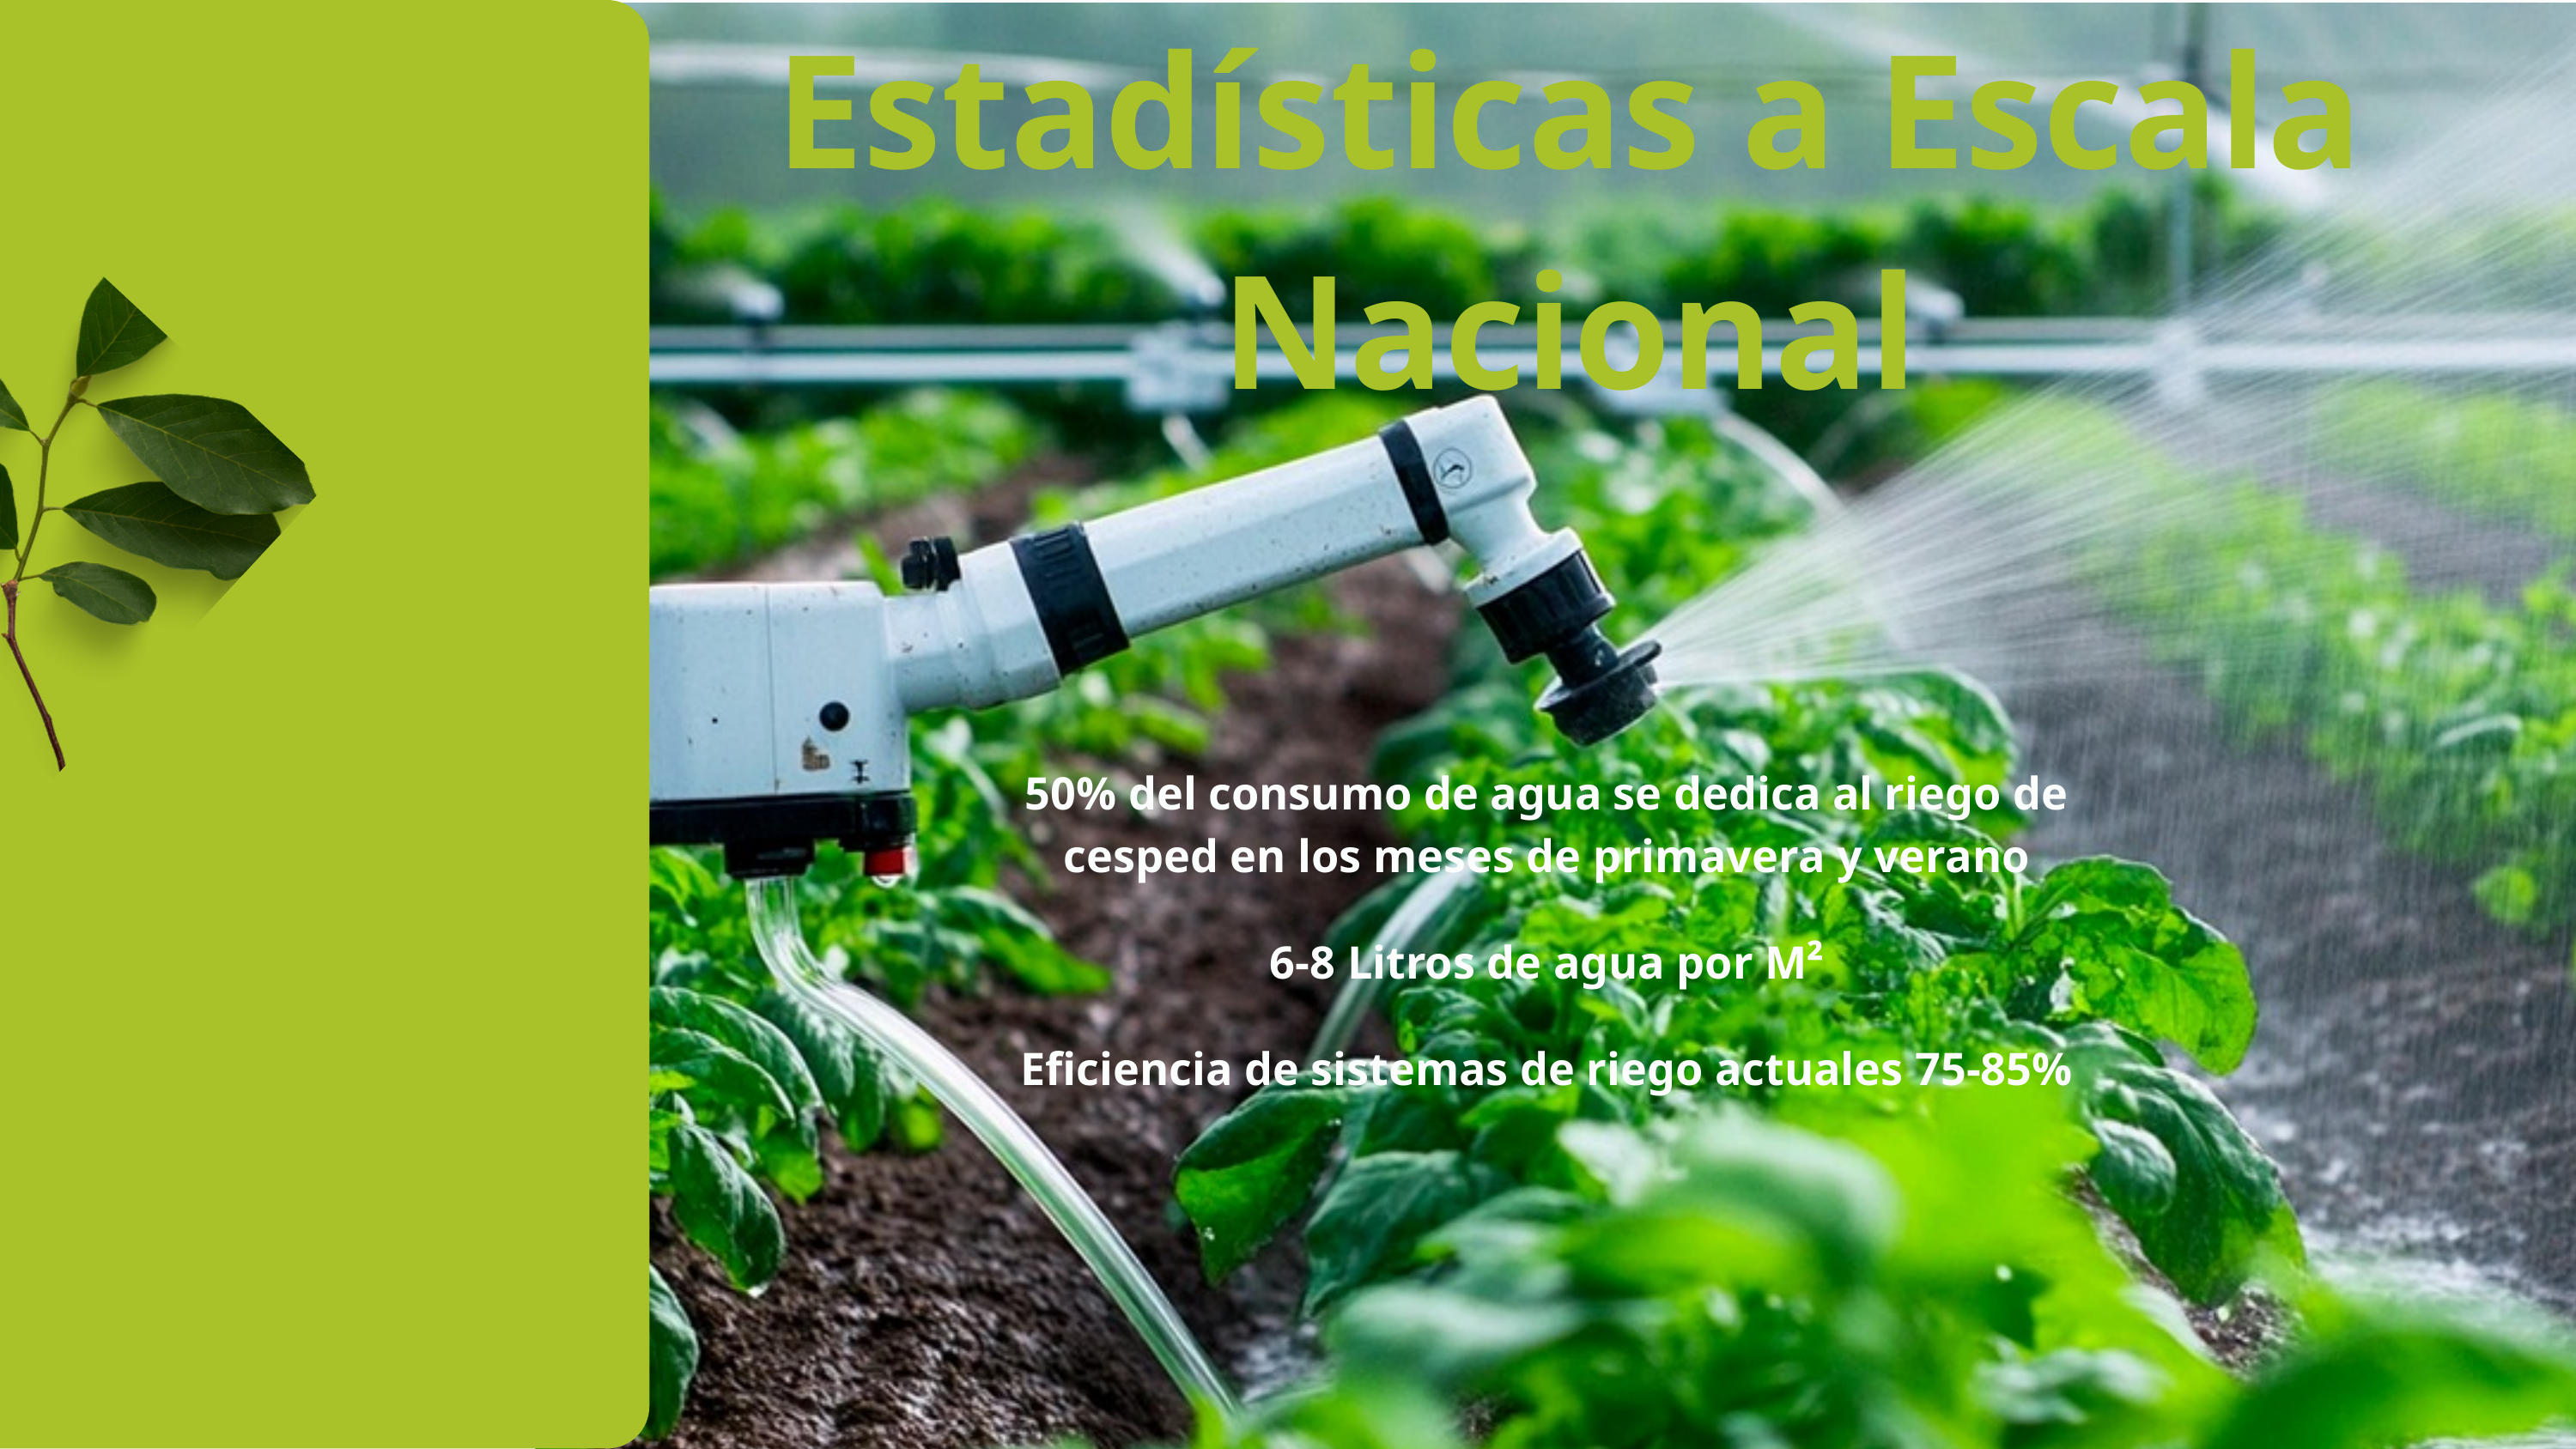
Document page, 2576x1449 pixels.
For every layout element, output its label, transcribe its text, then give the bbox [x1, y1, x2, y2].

text_box [656, 421, 2576, 1449]
text_box 6-8 Litros de agua por M² [993, 925, 2101, 989]
text_box Eficiencia de sistemas de riego actuales 75-85% [993, 1031, 2101, 1094]
text_box Estadísticas a Escala Nacional [653, 0, 2576, 421]
text_box 50% del consumo de agua se dedica al riego de cesped en los meses de primavera y verano [993, 755, 2101, 882]
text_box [0, 0, 650, 1449]
